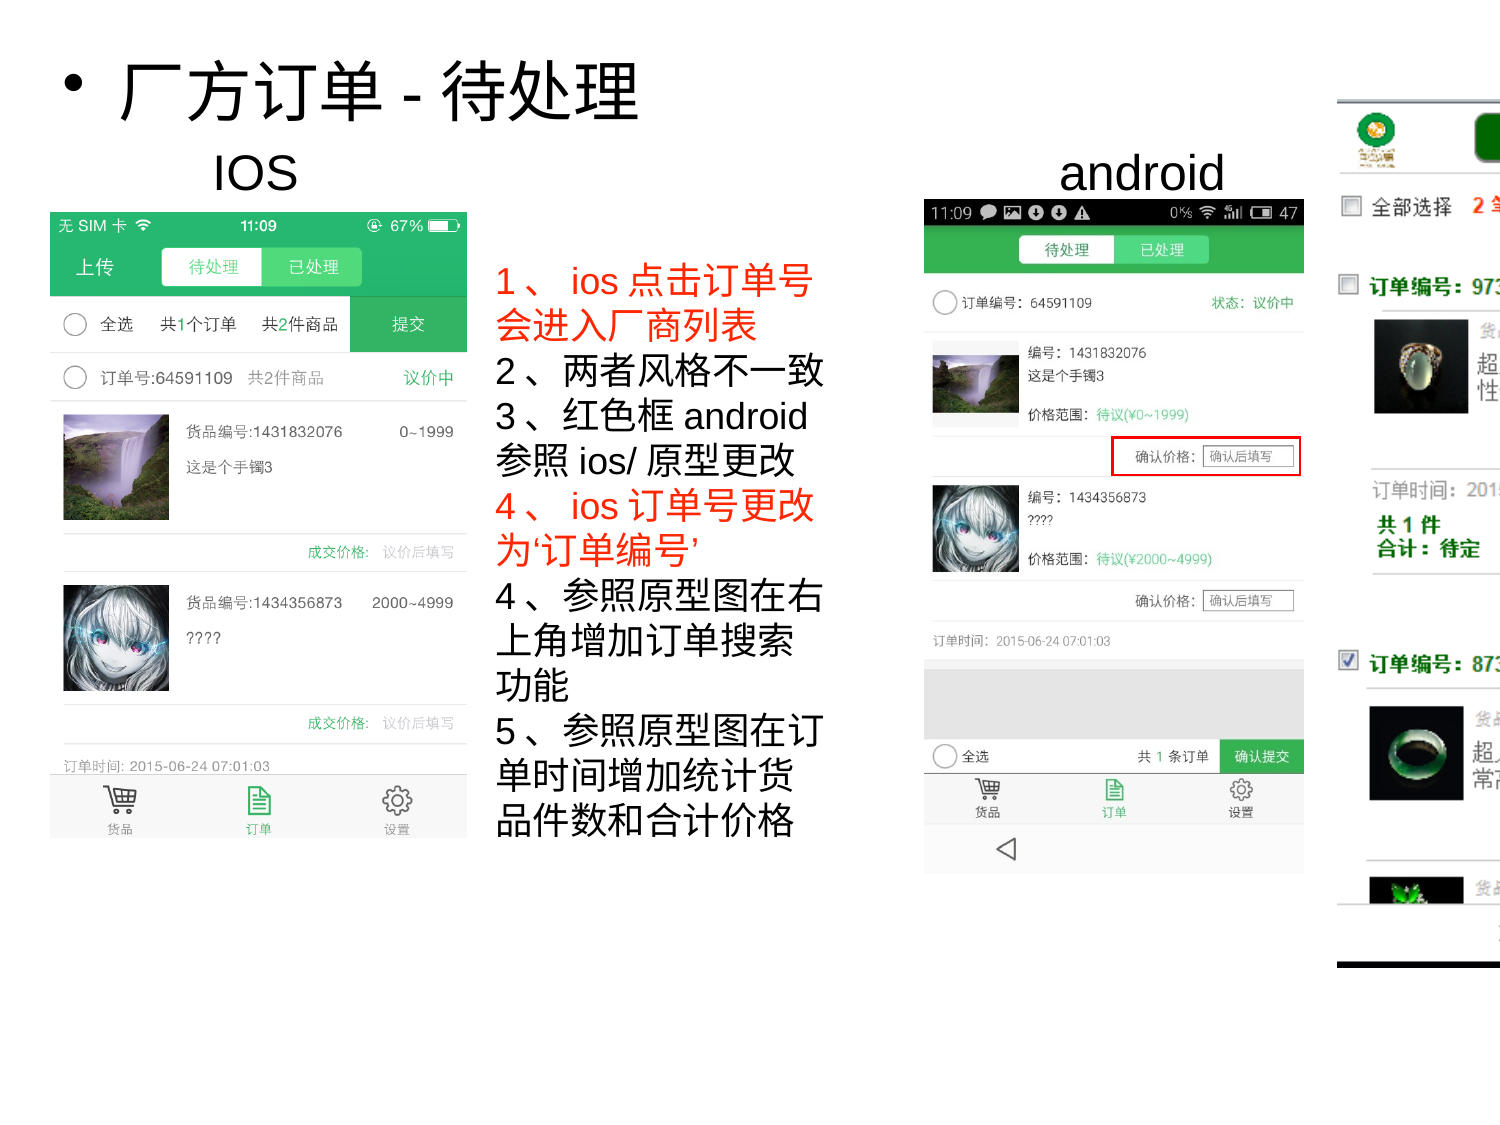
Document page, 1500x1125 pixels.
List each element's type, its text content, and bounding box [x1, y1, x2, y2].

picture [924, 199, 1305, 874]
picture [49, 212, 467, 838]
text_box 1、ios点击订单号会进入厂商列表 2、两者风格不一致 3、红色框android参照ios/原型更改 4、ios订单号更改为‘订单编号’ 4、参照原型图在右上角增加订单搜索功能 5、参照原型图在订单时间增加统计货品件数和合计价格 [487, 249, 838, 850]
list 厂方订单-待处理 IOS android [62, 50, 1425, 1005]
picture [1337, 99, 1500, 968]
